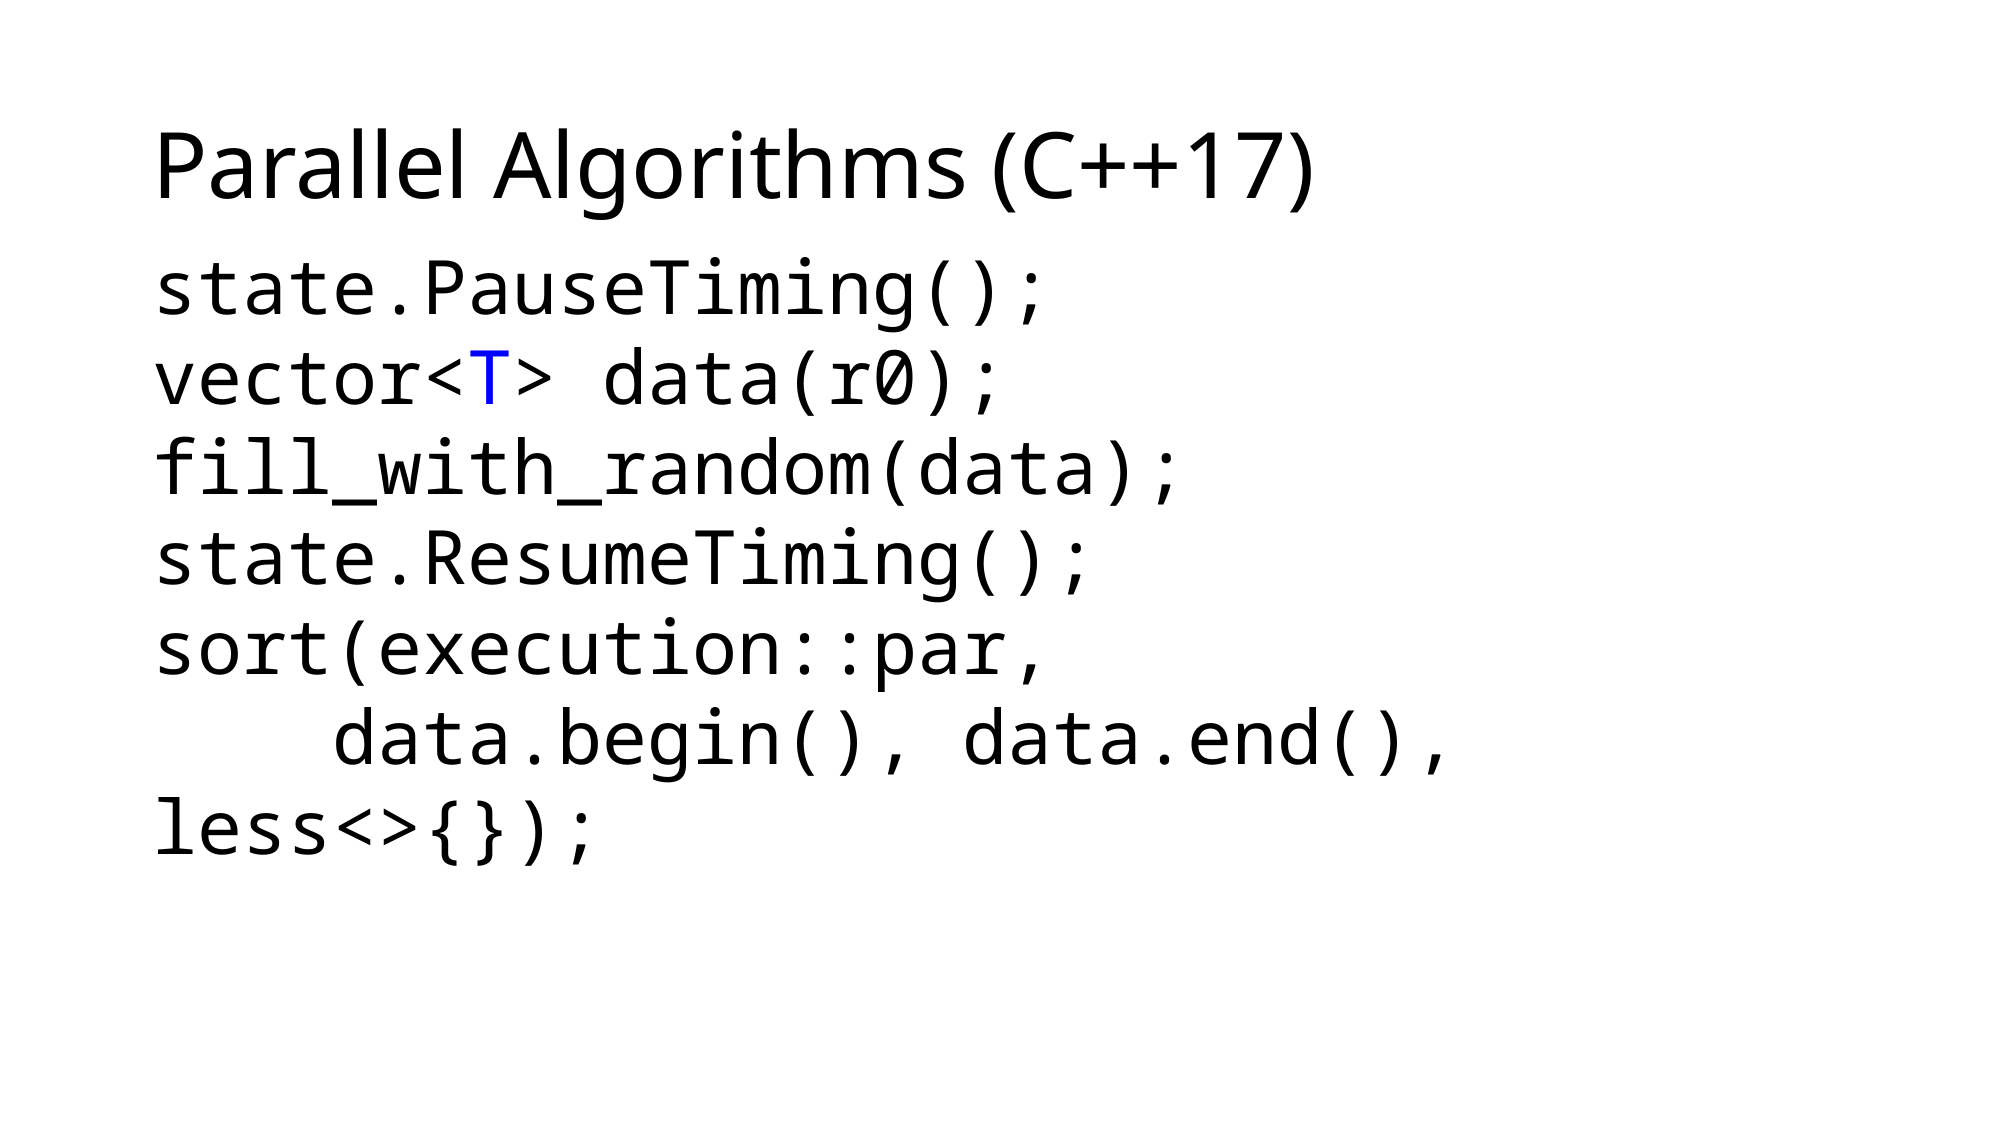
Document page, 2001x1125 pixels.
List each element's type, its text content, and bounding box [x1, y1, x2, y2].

title Parallel Algorithms (C++17) [137, 59, 1863, 232]
text_box state.PauseTiming(); vector<T> data(r0); fill_with_random(data); state.ResumeTiming(); sort(execution::par, data.begin(), data.end(), less<>{}); [137, 232, 1896, 878]
